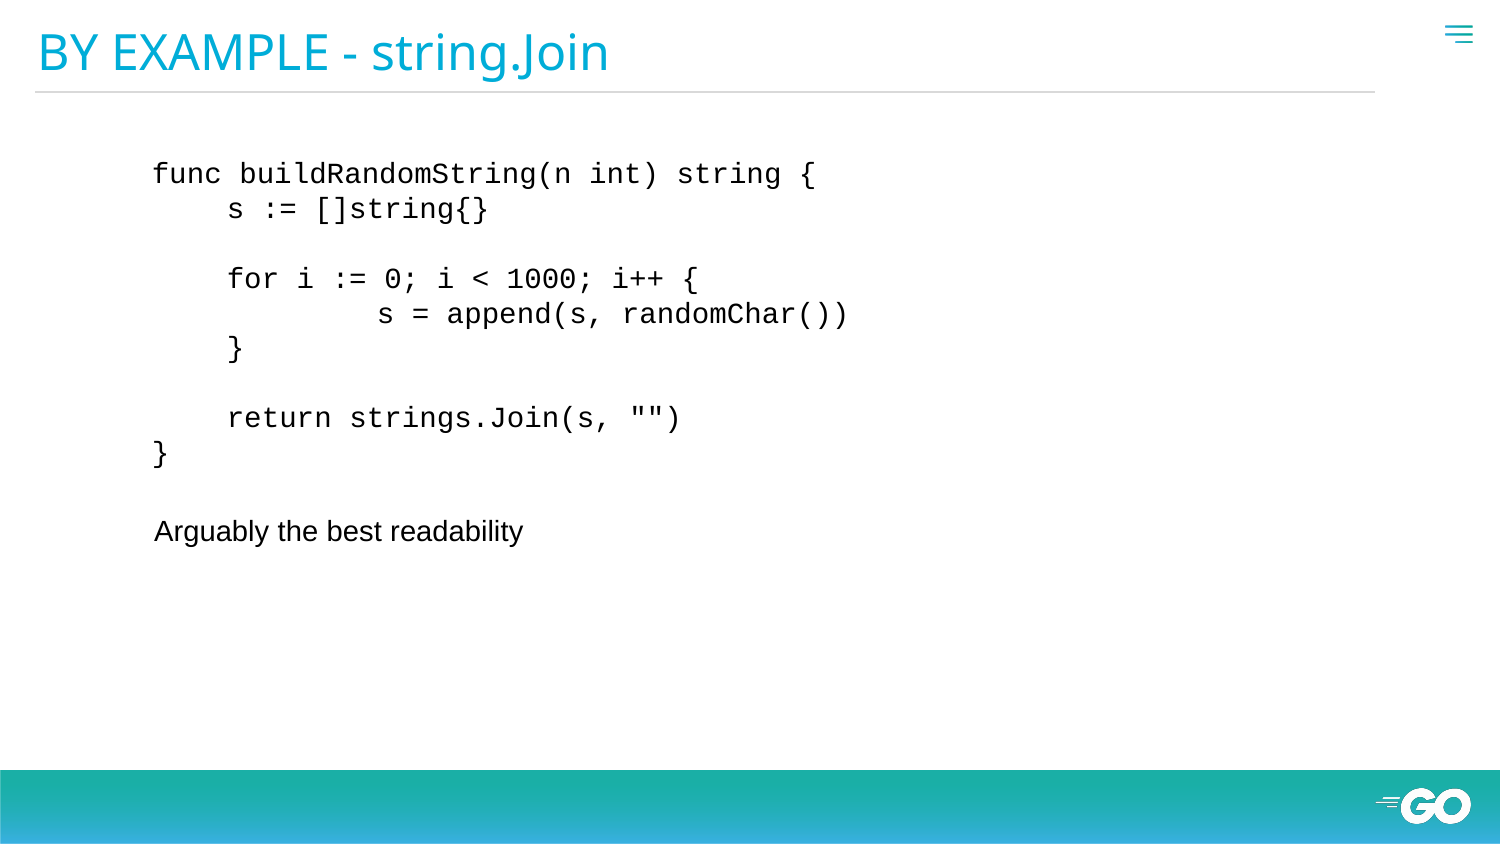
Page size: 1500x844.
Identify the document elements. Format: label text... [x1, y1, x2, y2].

title BY EXAMPLE - string.Join [22, 12, 1421, 90]
picture [1445, 25, 1473, 43]
picture [0, 770, 1500, 844]
text_box Arguably the best readability [139, 427, 1350, 728]
text_box func buildRandomString(n int) string { s := []string{} for i := 0; i < 1000; i++ { s = append(s, randomChar()) } return strings.Join(s, "") } [136, 139, 1364, 364]
